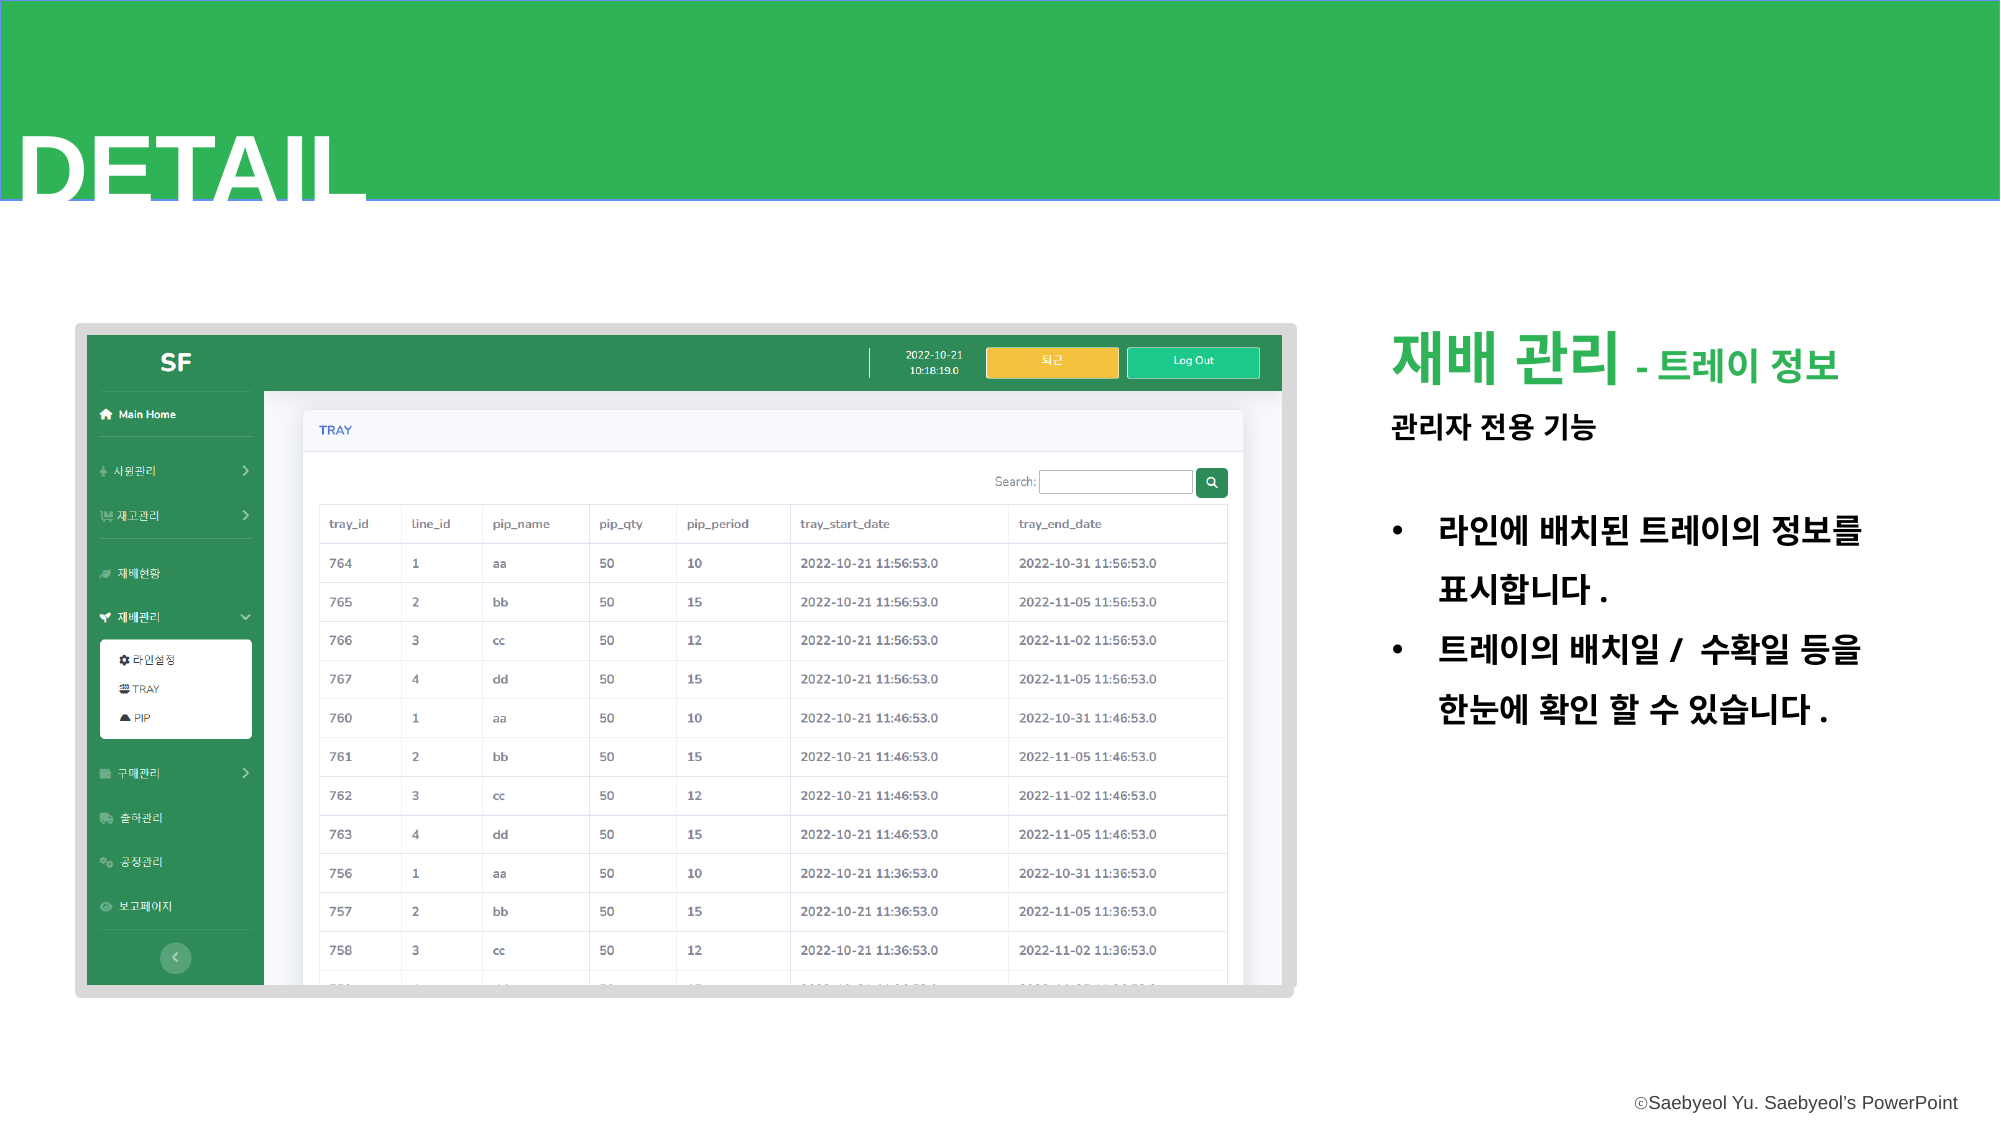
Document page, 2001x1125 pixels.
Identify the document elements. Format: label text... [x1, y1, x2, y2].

text_box DETAIL [1, 98, 386, 234]
picture [87, 335, 1285, 986]
text_box [0, 0, 2000, 201]
text_box 재배 관리-트레이 정보 관리자 전용 기능 라인에 배치된 트레이의 정보를 표시합니다. 트레이의 배치일/ 수확일 등을 한눈에 확인 할 수 있습니다. [1377, 280, 1946, 837]
